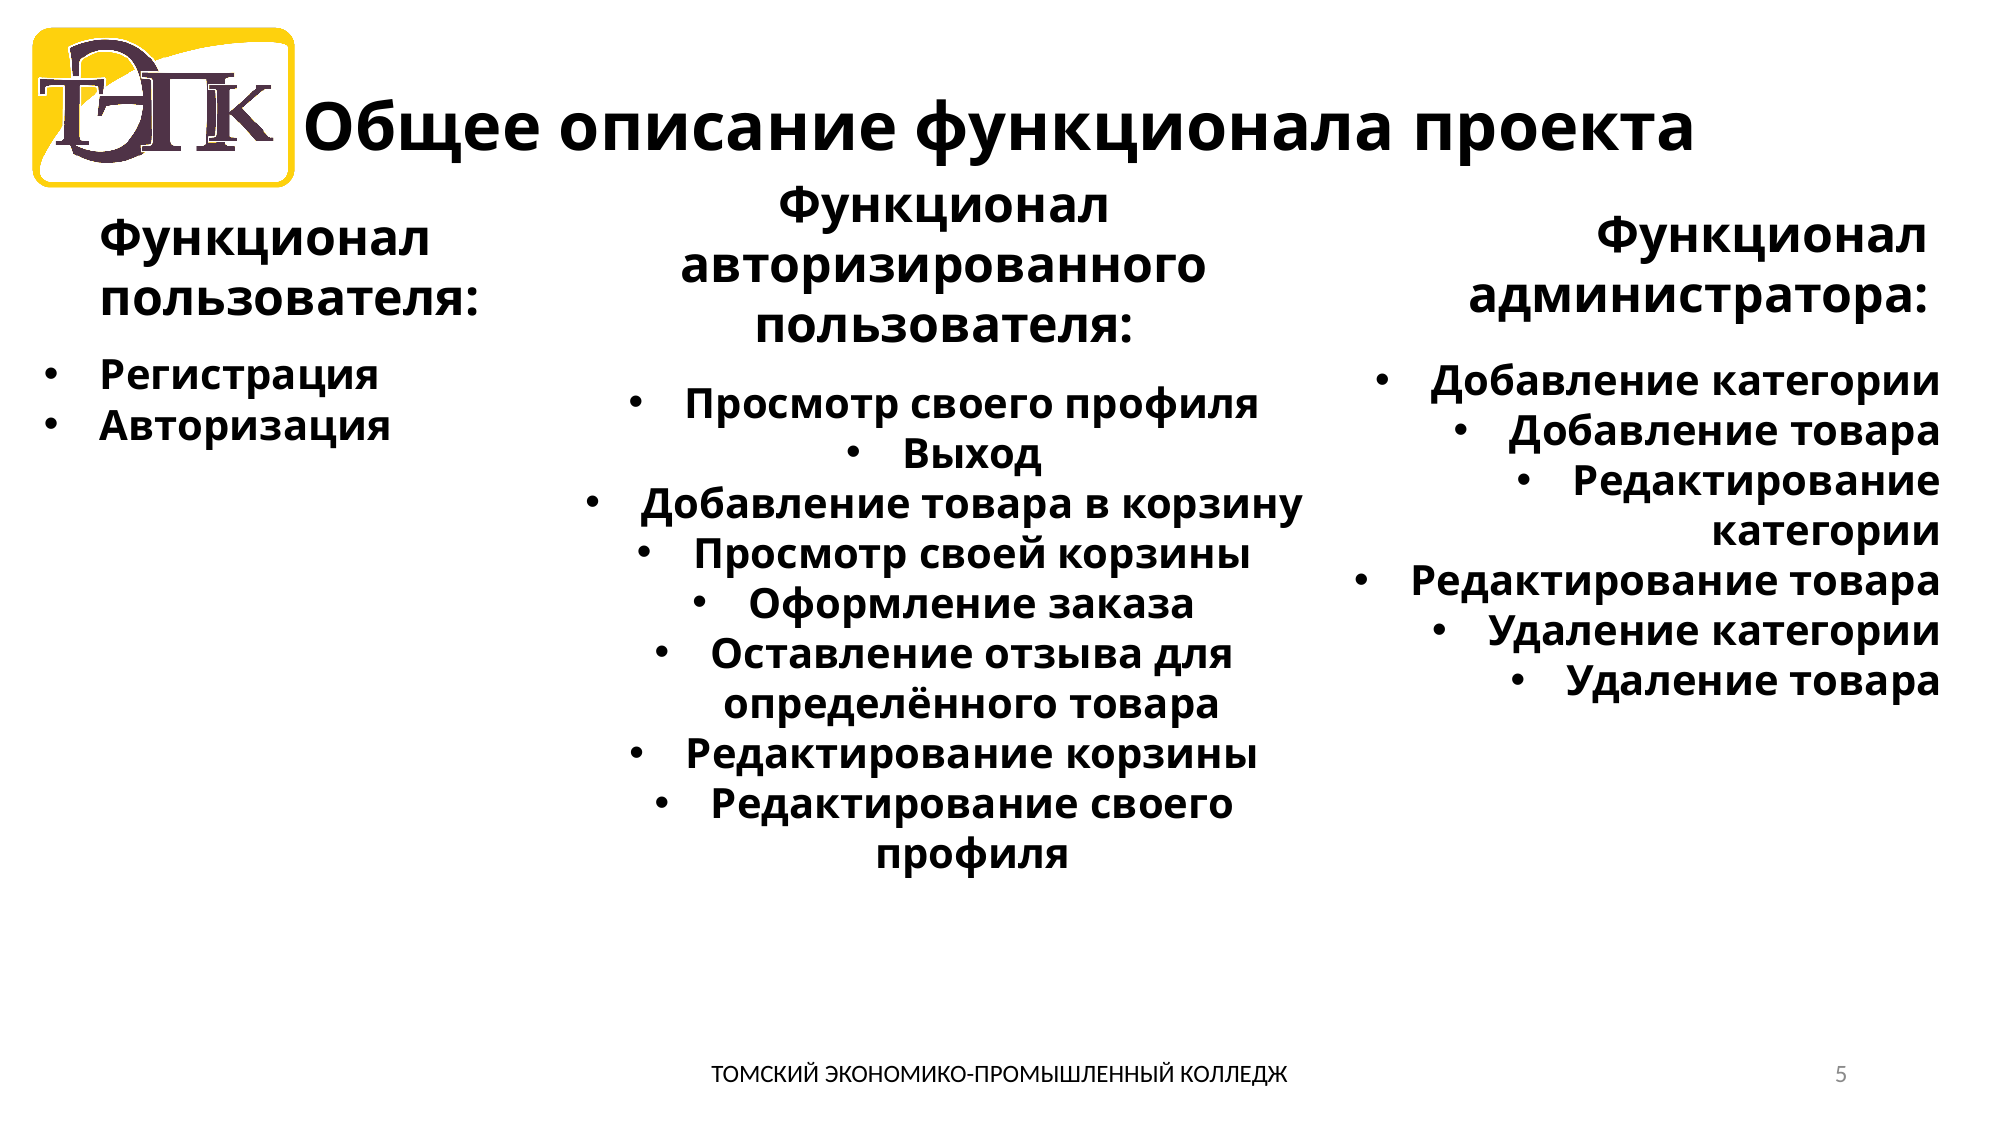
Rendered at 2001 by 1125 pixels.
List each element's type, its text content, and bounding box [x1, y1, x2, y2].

text_box Функционал пользователя: [84, 235, 663, 296]
text_box Добавление категории Добавление товара Редактирование категории Редактирование товара Удаление категории Удаление товара [1317, 301, 1957, 758]
text_box Функционал администратора: [1305, 232, 1944, 293]
text_box Регистрация Авторизация [28, 368, 743, 429]
text_box Просмотр своего профиля Выход Добавление товара в корзину Просмотр своей корзины Оформление заказа Оставление отзыва для определённого товара Редактирование корзины Редактирование своего профиля [540, 325, 1349, 928]
picture [28, 25, 297, 188]
title Общее описание функционала проекта [0, 25, 2000, 233]
text_box Функционал авторизированного пользователя: [551, 232, 1305, 293]
footer ТОМСКИЙ ЭКОНОМИКО-ПРОМЫШЛЕННЫЙ КОЛЛЕДЖ [662, 1042, 1338, 1103]
slide_number 5 [1412, 1042, 1863, 1103]
